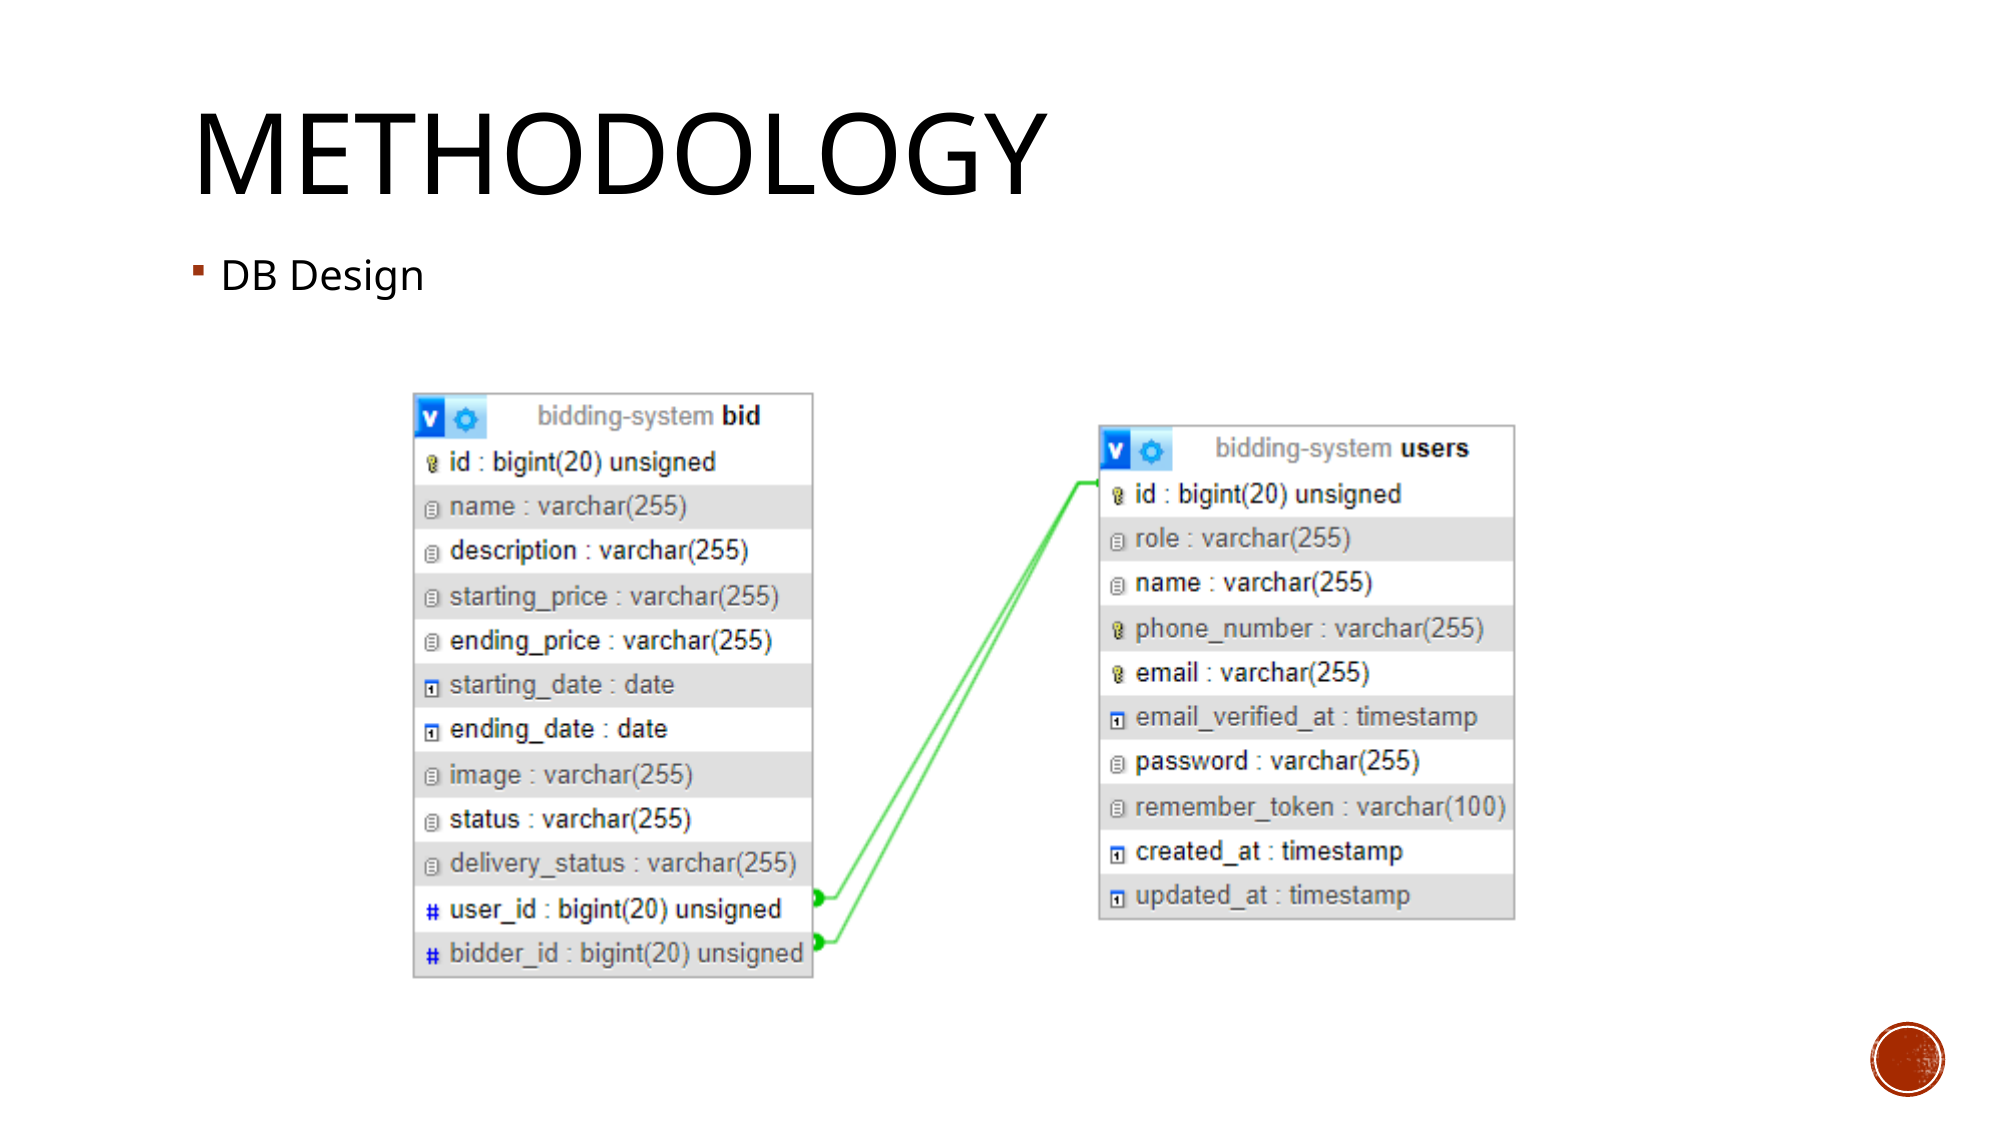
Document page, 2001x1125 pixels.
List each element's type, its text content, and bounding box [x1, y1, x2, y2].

list DB Design [175, 247, 1826, 1013]
title Methodology [175, 79, 1826, 237]
picture [323, 311, 1606, 1095]
